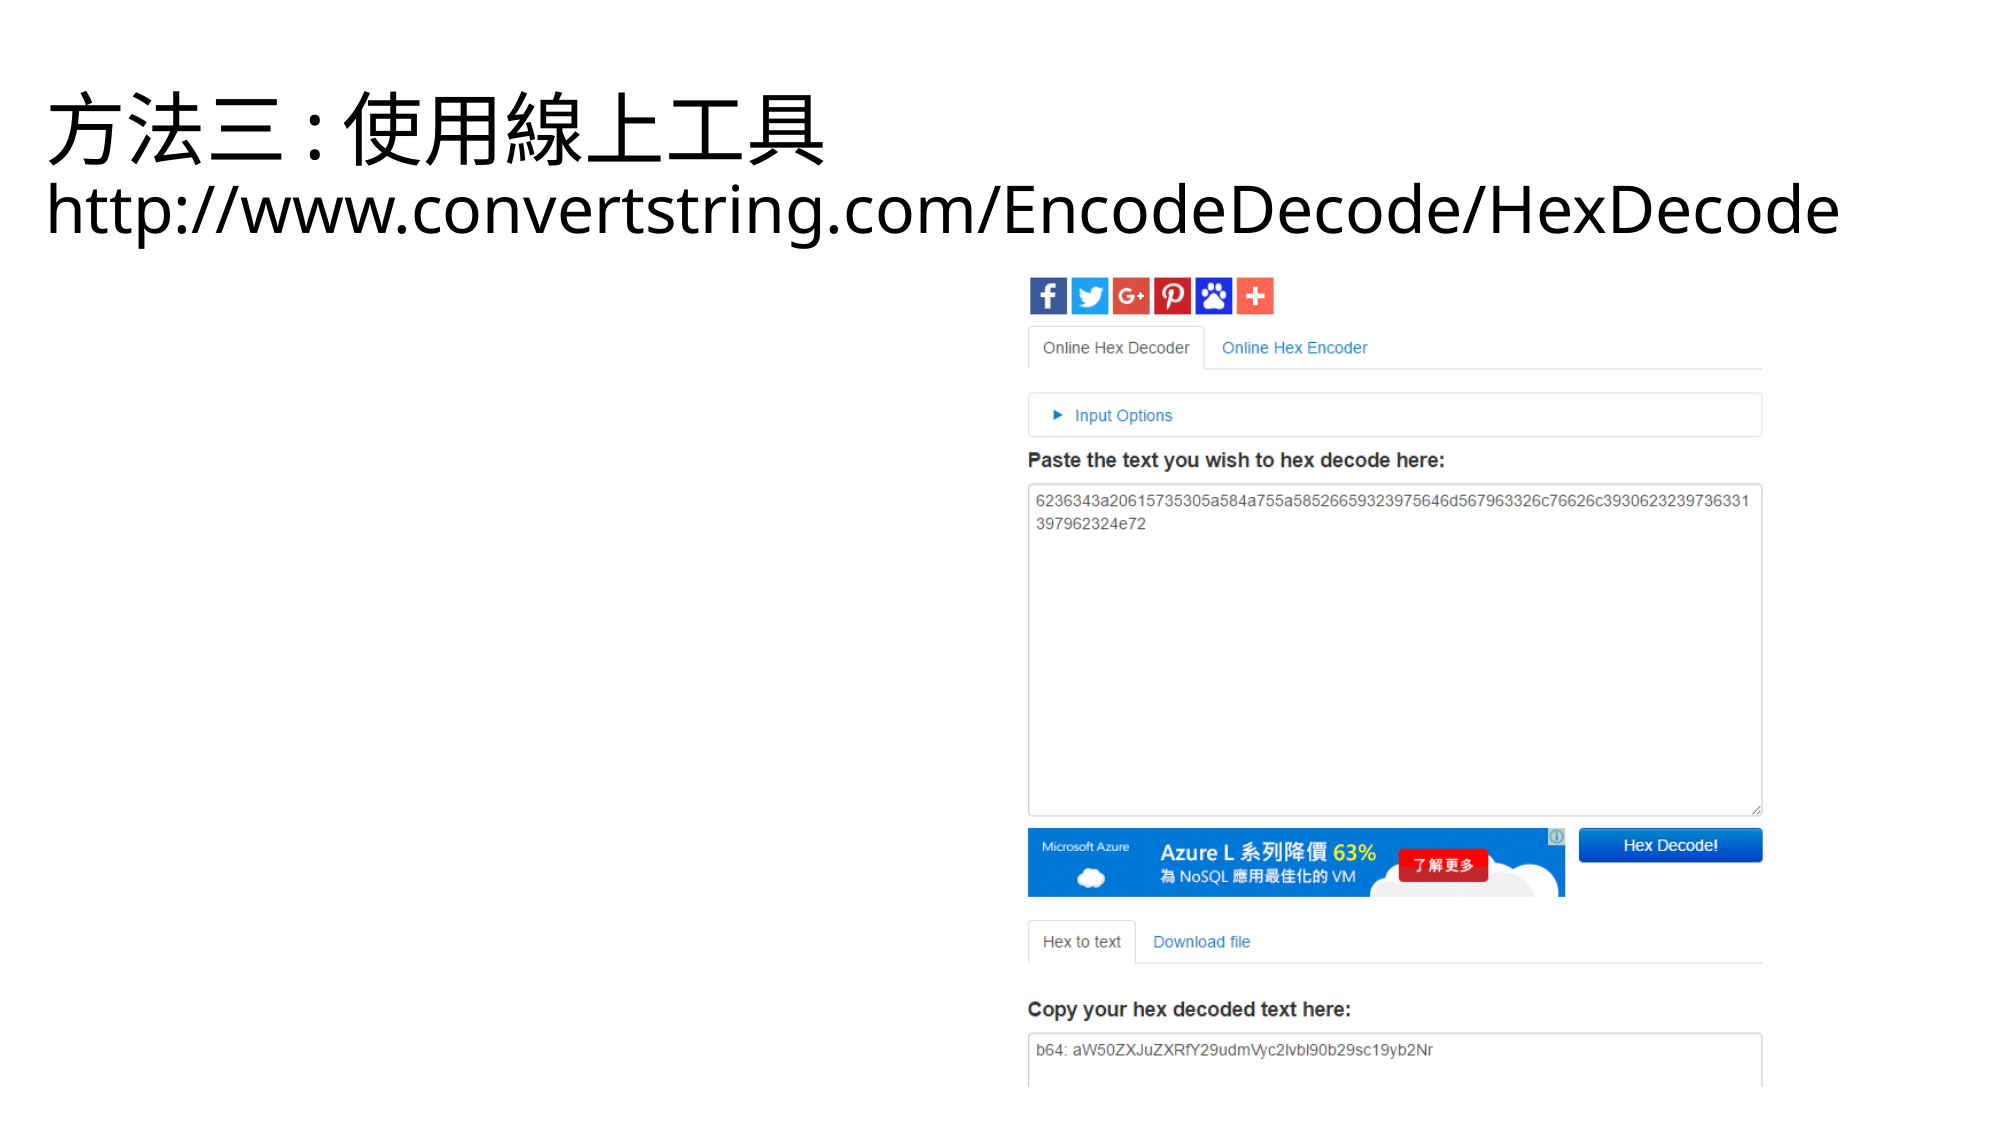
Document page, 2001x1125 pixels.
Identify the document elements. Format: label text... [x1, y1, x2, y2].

title 方法三:使用線上工具 http://www.convertstring.com/EncodeDecode/HexDecode [30, 59, 1863, 278]
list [989, 267, 1783, 1087]
